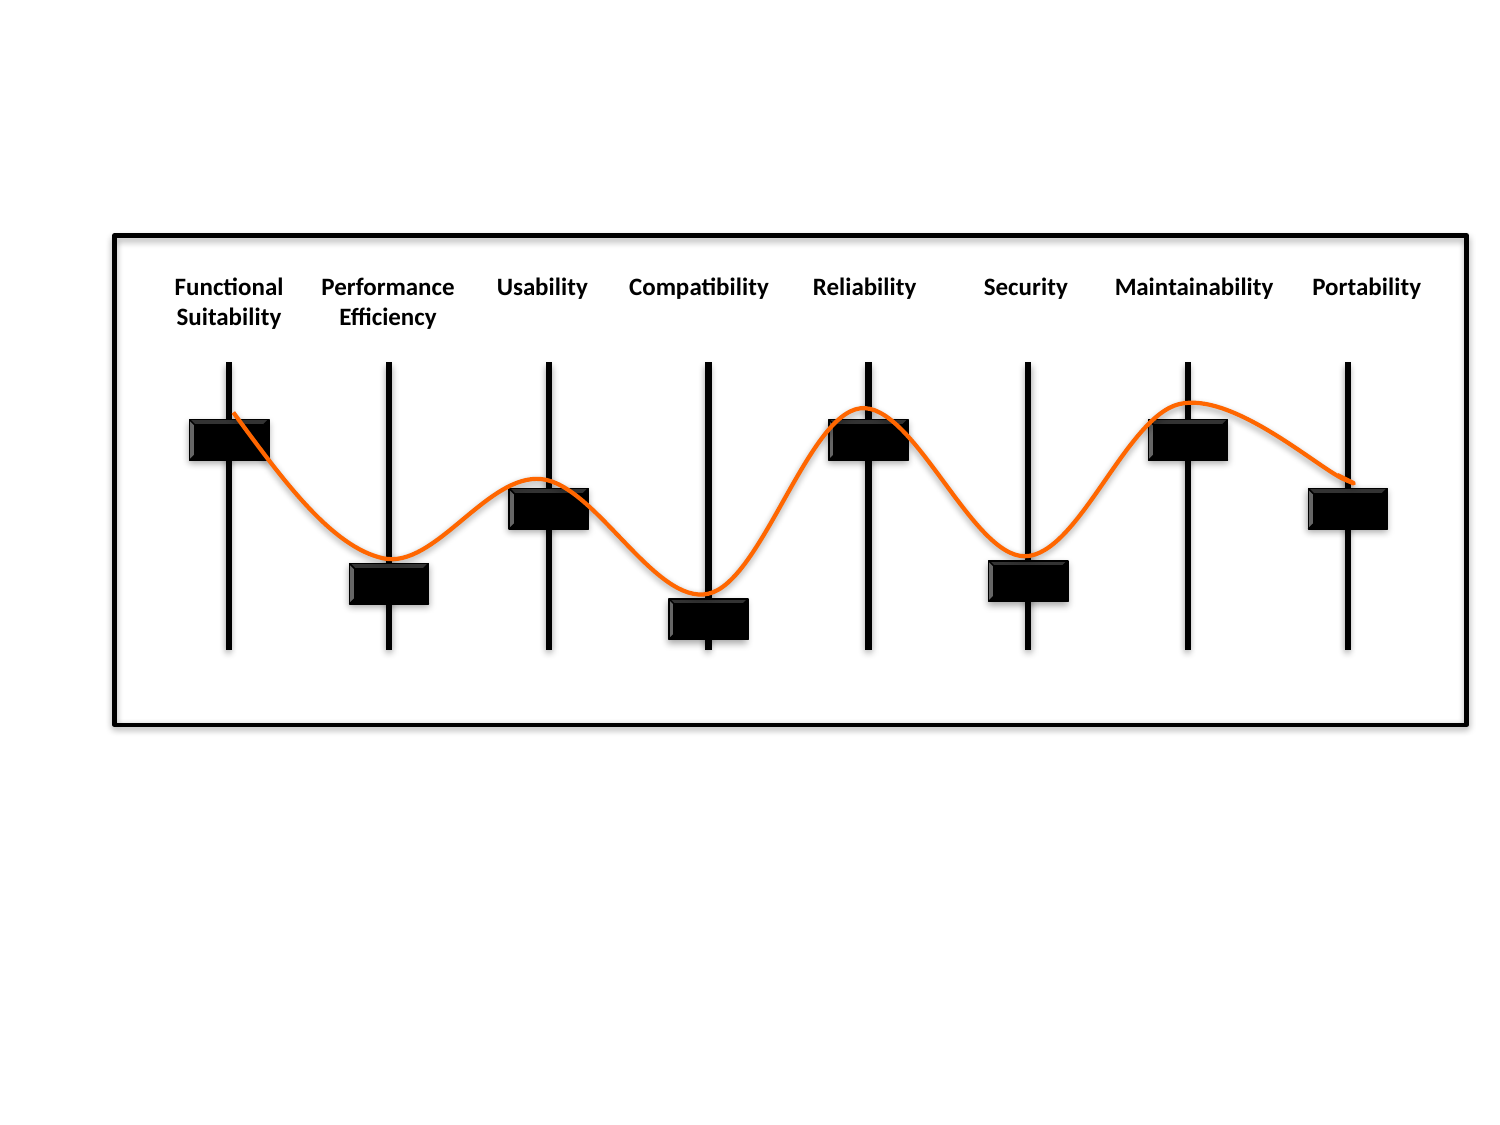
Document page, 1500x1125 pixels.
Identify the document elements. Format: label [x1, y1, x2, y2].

text_box [114, 235, 1467, 726]
